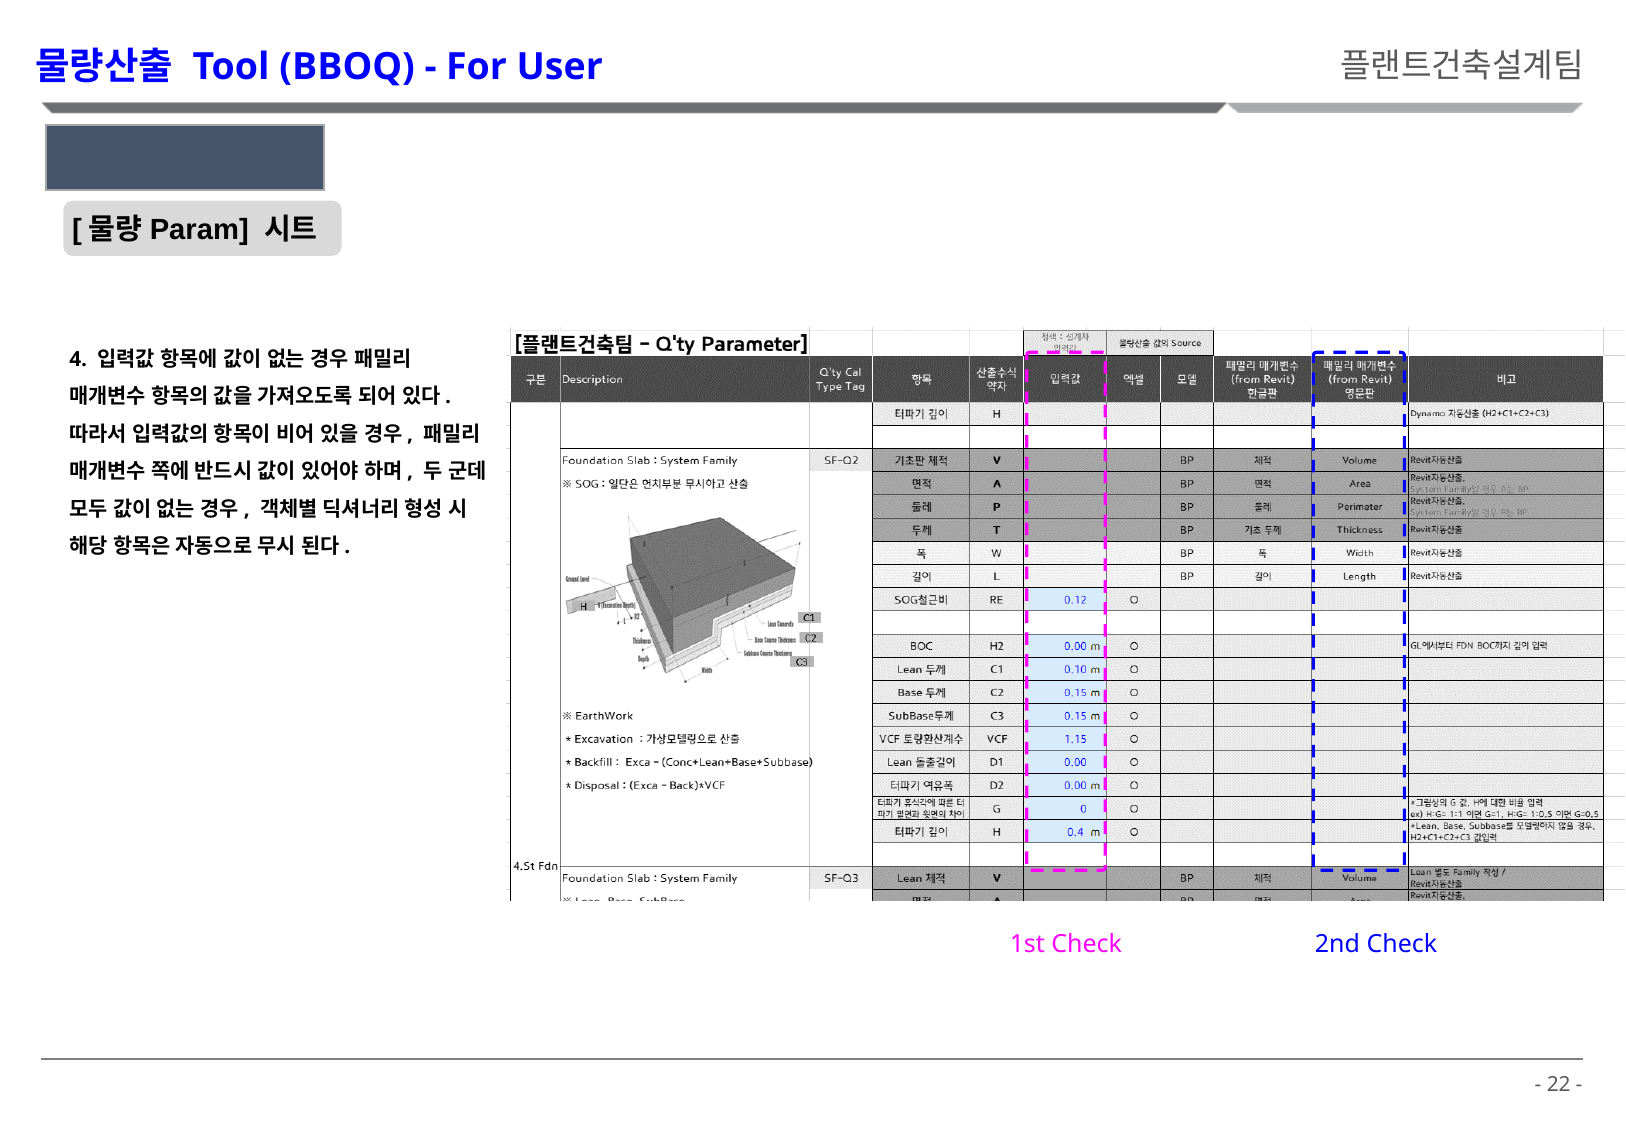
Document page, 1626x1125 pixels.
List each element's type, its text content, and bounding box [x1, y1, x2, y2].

text_box 물량산출 Tool (BBOQ) - For User [20, 34, 618, 95]
text_box 4. 입력값 항목에 값이 없는 경우 패밀리 매개변수 항목의 값을 가져오도록 되어 있다. 따라서 입력값의 항목이 비어 있을 경우, 패밀리 매개변수 쪽에 반드시 값이 있어야 하며, 두 군데 모두 값이 없는 경우, 객체별 딕셔너리 형성 시 해당 항목은 자동으로 무시 된다. [45, 301, 508, 1061]
text_box 3. Family List [45, 124, 325, 191]
text_box 1st Check [995, 919, 1137, 965]
text_box 플랜트건축설계팀 [1339, 43, 1584, 84]
text_box [물량Param] 시트 [62, 199, 343, 257]
picture [42, 102, 1583, 114]
picture [506, 327, 1625, 901]
text_box 2nd Check [1300, 919, 1453, 965]
